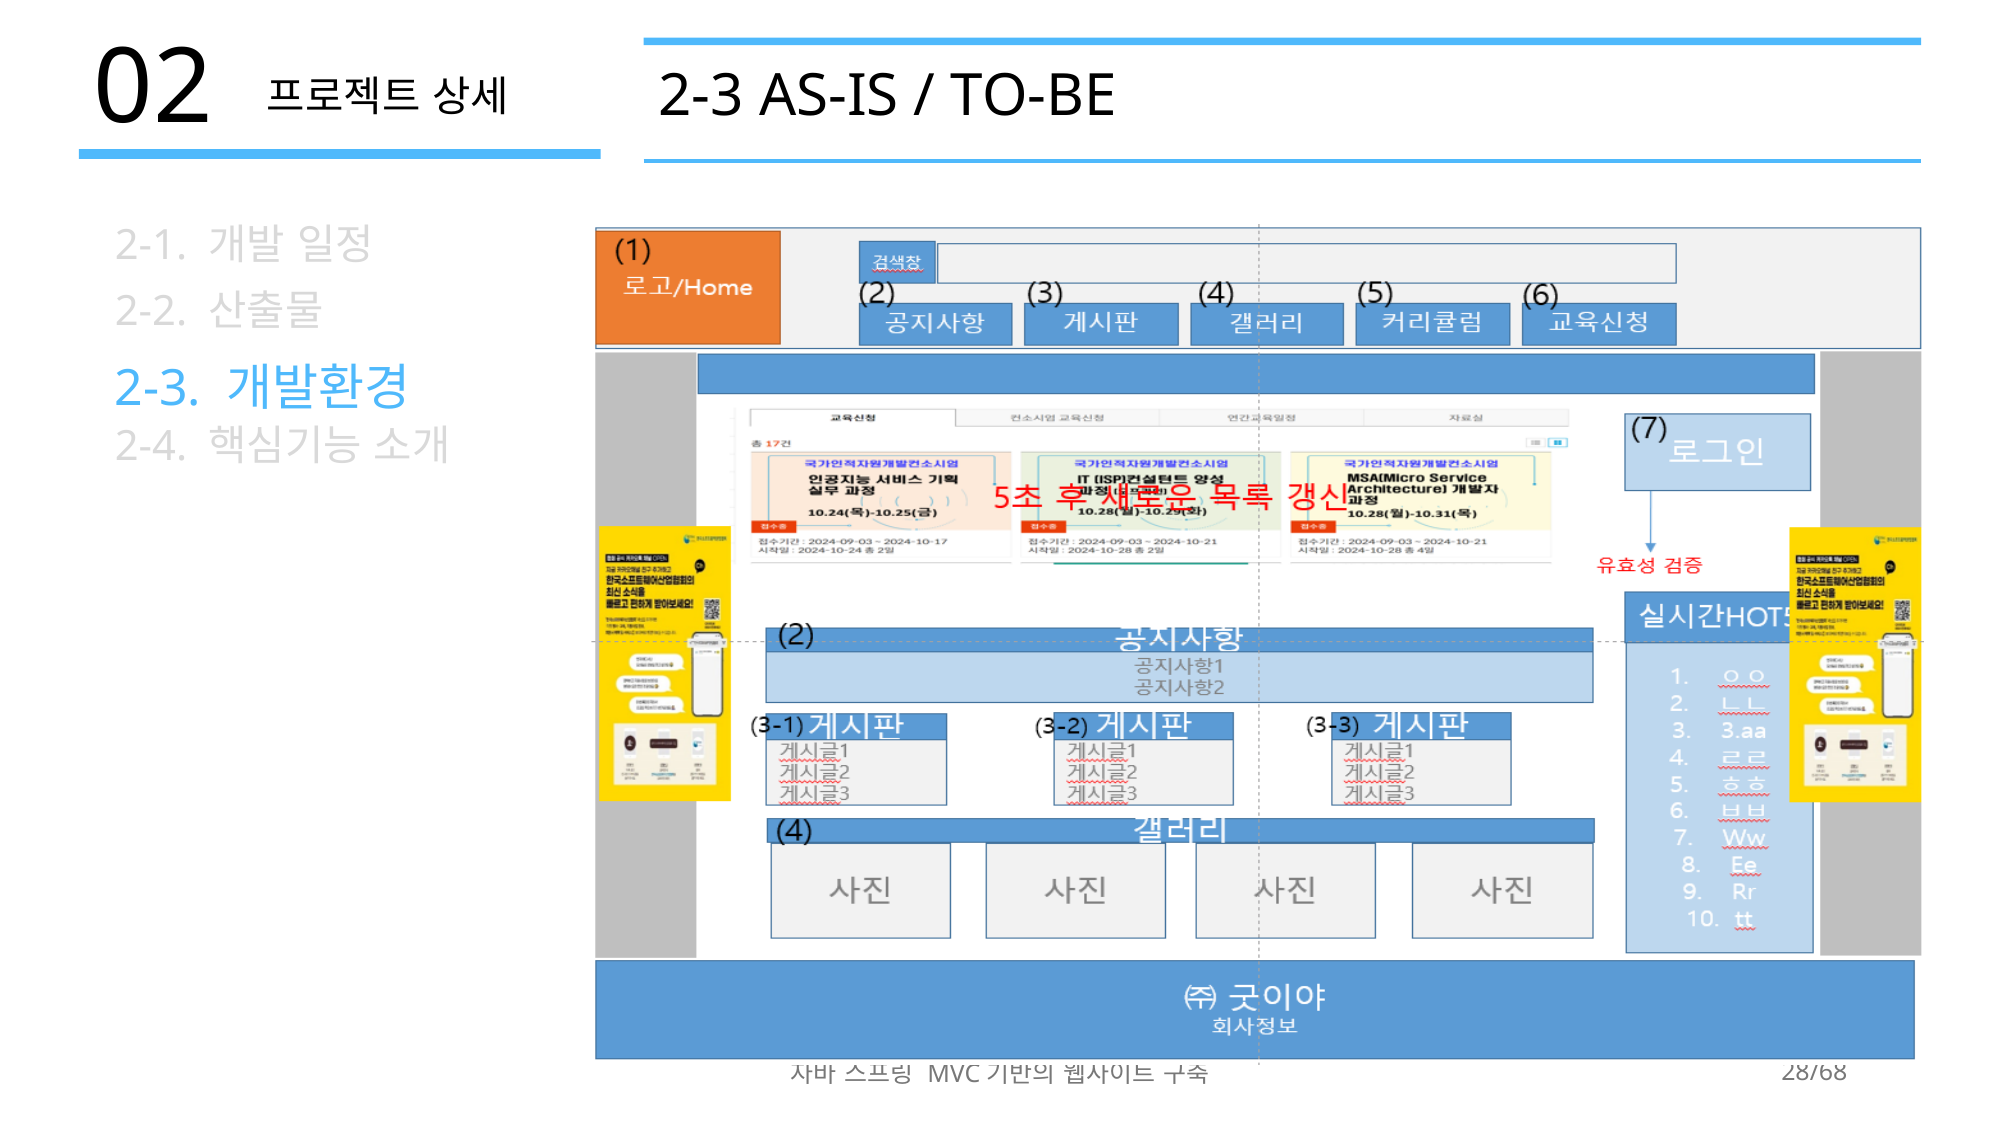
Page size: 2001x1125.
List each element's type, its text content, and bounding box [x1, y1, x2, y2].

title 2-3 AS-IS / TO-BE [643, 45, 1257, 147]
footer 자바 스프링 MVC기반의 웹사이트 구축 [662, 1066, 1338, 1103]
picture [588, 223, 1924, 1066]
slide_number 28 [1412, 1066, 1863, 1103]
